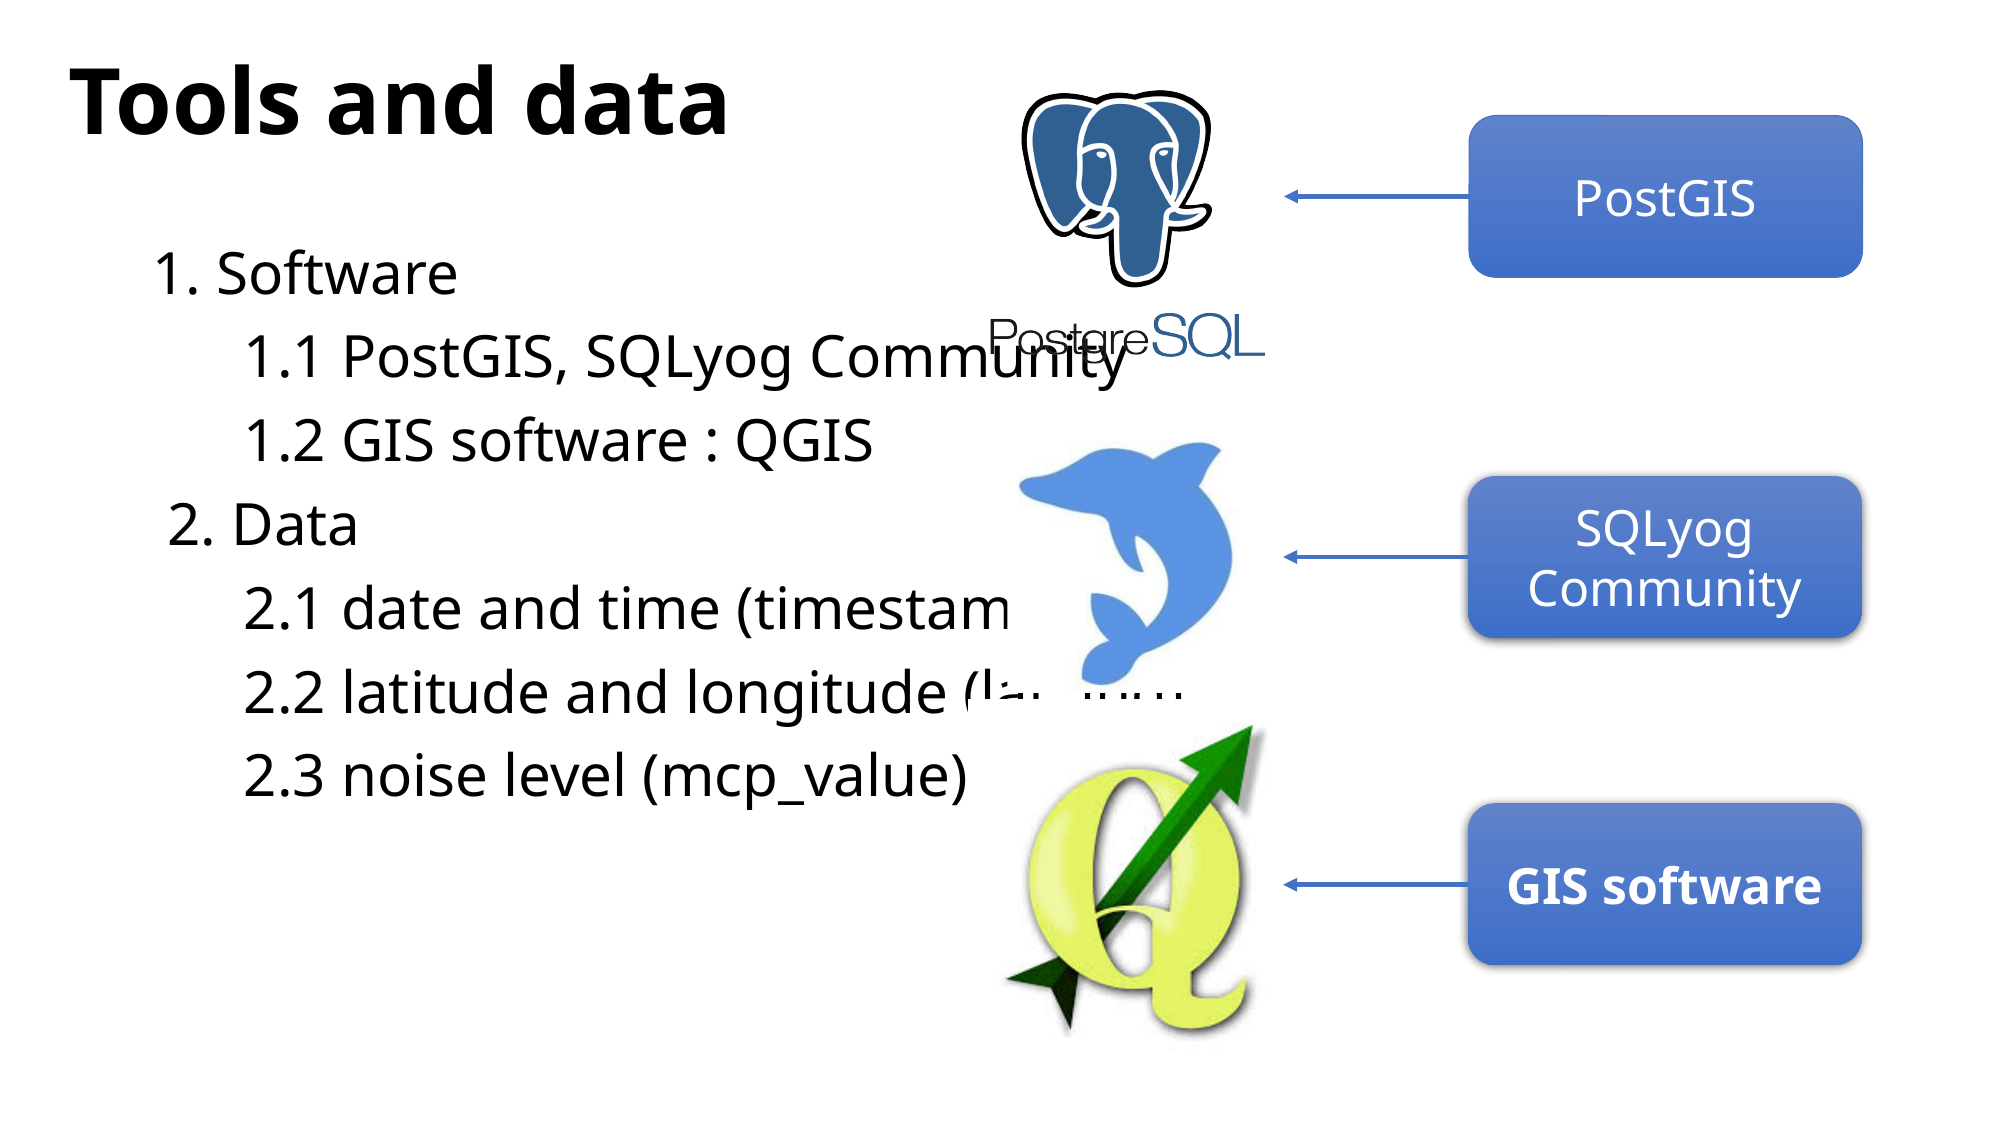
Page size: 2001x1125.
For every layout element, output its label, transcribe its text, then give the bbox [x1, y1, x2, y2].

list 1. Software 1.1 PostGIS, SQLyog Community 1.2 GIS software : QGIS 2. Data 2.1 date and time (timestamp) 2.2 latitude and longitude (lat, lng) 2.3 noise level (mcp_value) [137, 236, 1863, 1019]
picture [968, 699, 1303, 1069]
text_box SQLyog Community [1468, 476, 1862, 638]
text_box GIS software [1468, 803, 1862, 965]
picture [963, 43, 1285, 400]
text_box PostGIS [1468, 114, 1864, 278]
picture [1007, 421, 1241, 693]
title Tools and data [53, 0, 1779, 214]
